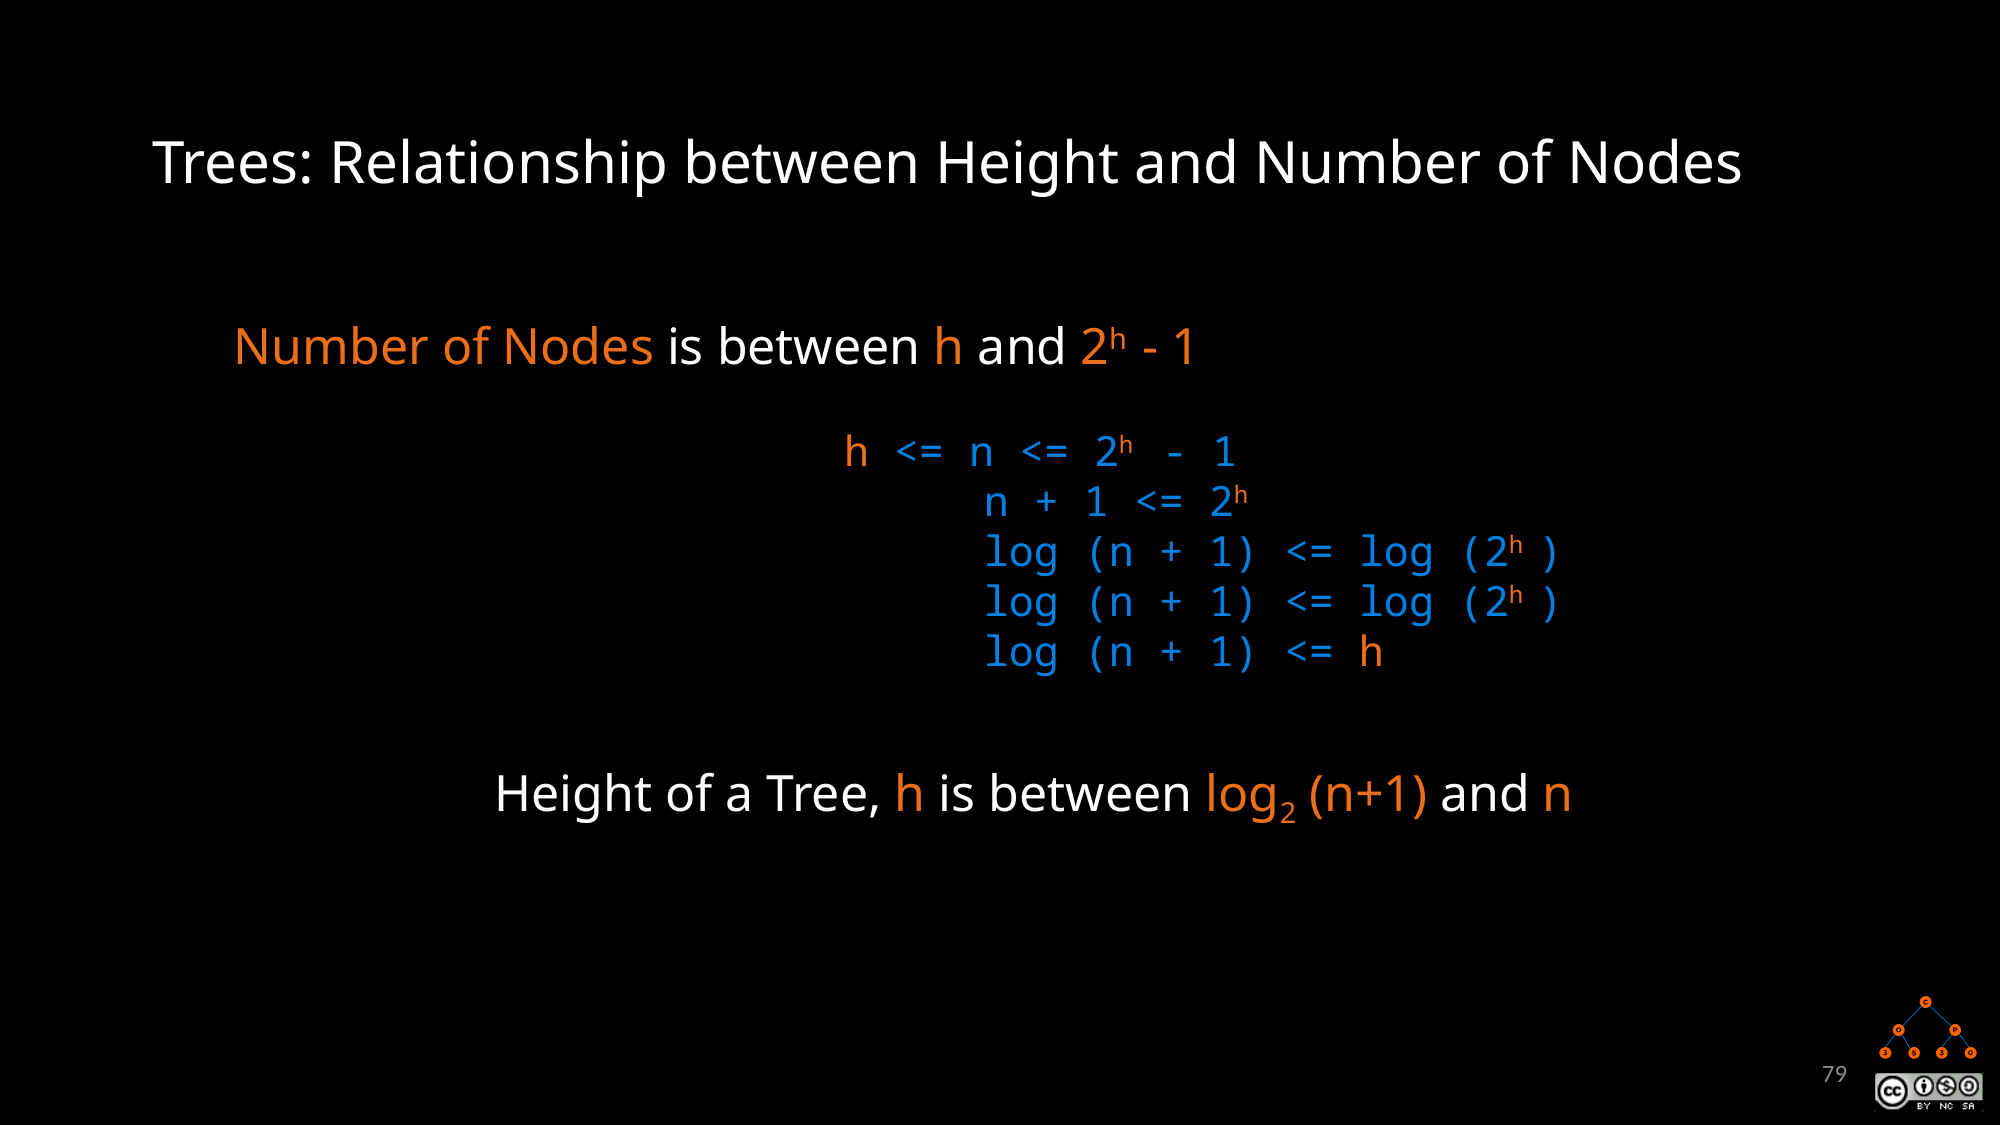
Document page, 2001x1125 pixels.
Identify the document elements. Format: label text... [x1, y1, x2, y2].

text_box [1859, 988, 1998, 1112]
slide_number 79 [1412, 1042, 1859, 1103]
text_box Number of Nodes is between h and 2h - 1 h <= n <= 2h - 1 n + 1 <= 2h log (n + 1) <= log (2h ) log (n + 1) <= log (2h ) log (n + 1) <= h Height of a Tree, h is between log2 (n+1) and n [219, 278, 1863, 1107]
title Trees: Relationship between Height and Number of Nodes [137, 59, 1909, 278]
